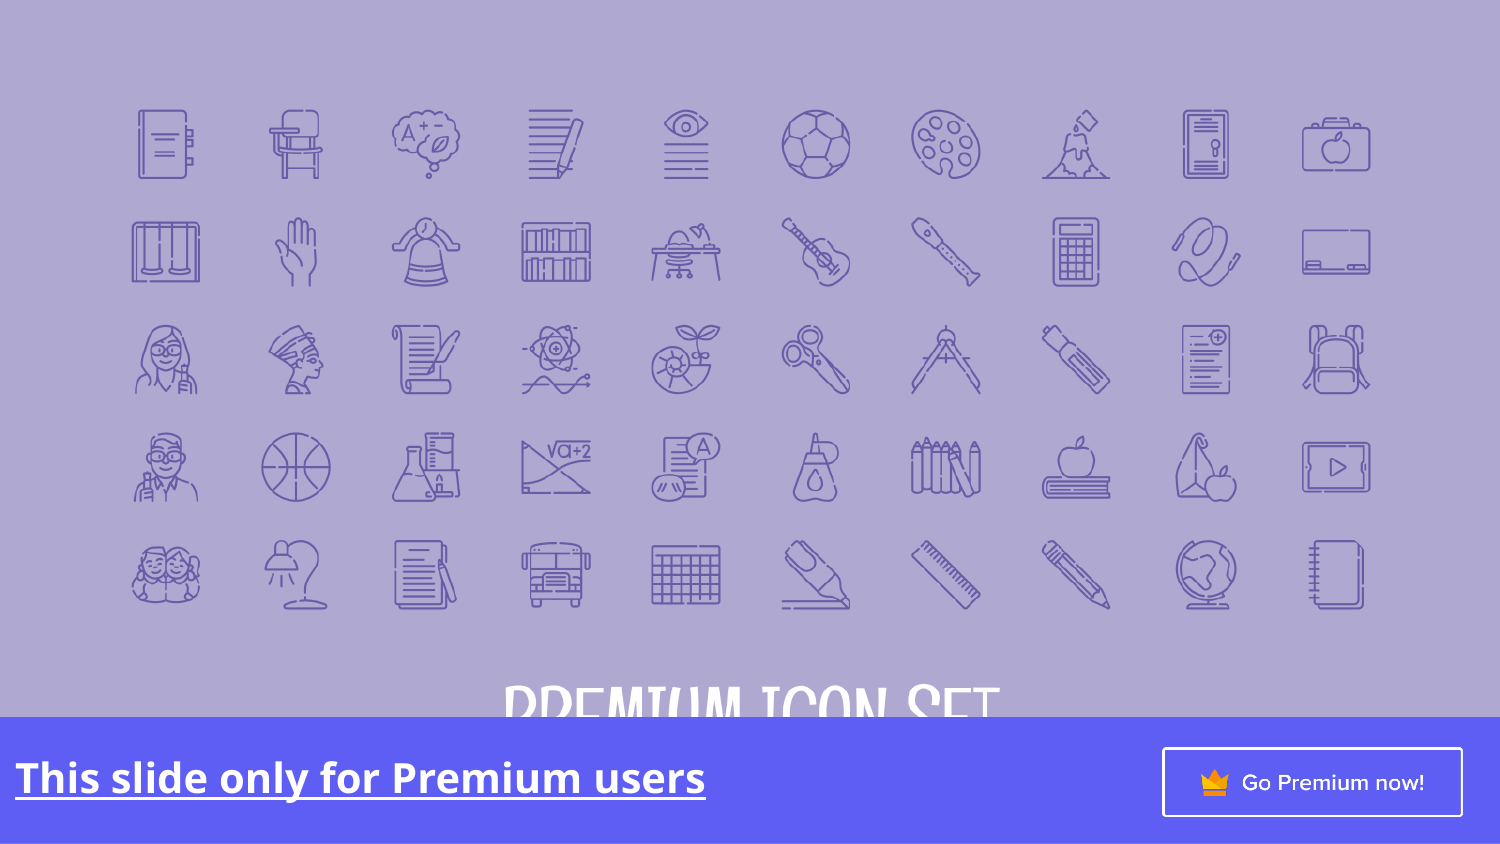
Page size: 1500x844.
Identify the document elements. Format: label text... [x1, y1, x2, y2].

picture [0, 0, 1500, 717]
text_box This slide only for Premium users [0, 717, 1500, 844]
picture [1162, 747, 1463, 817]
